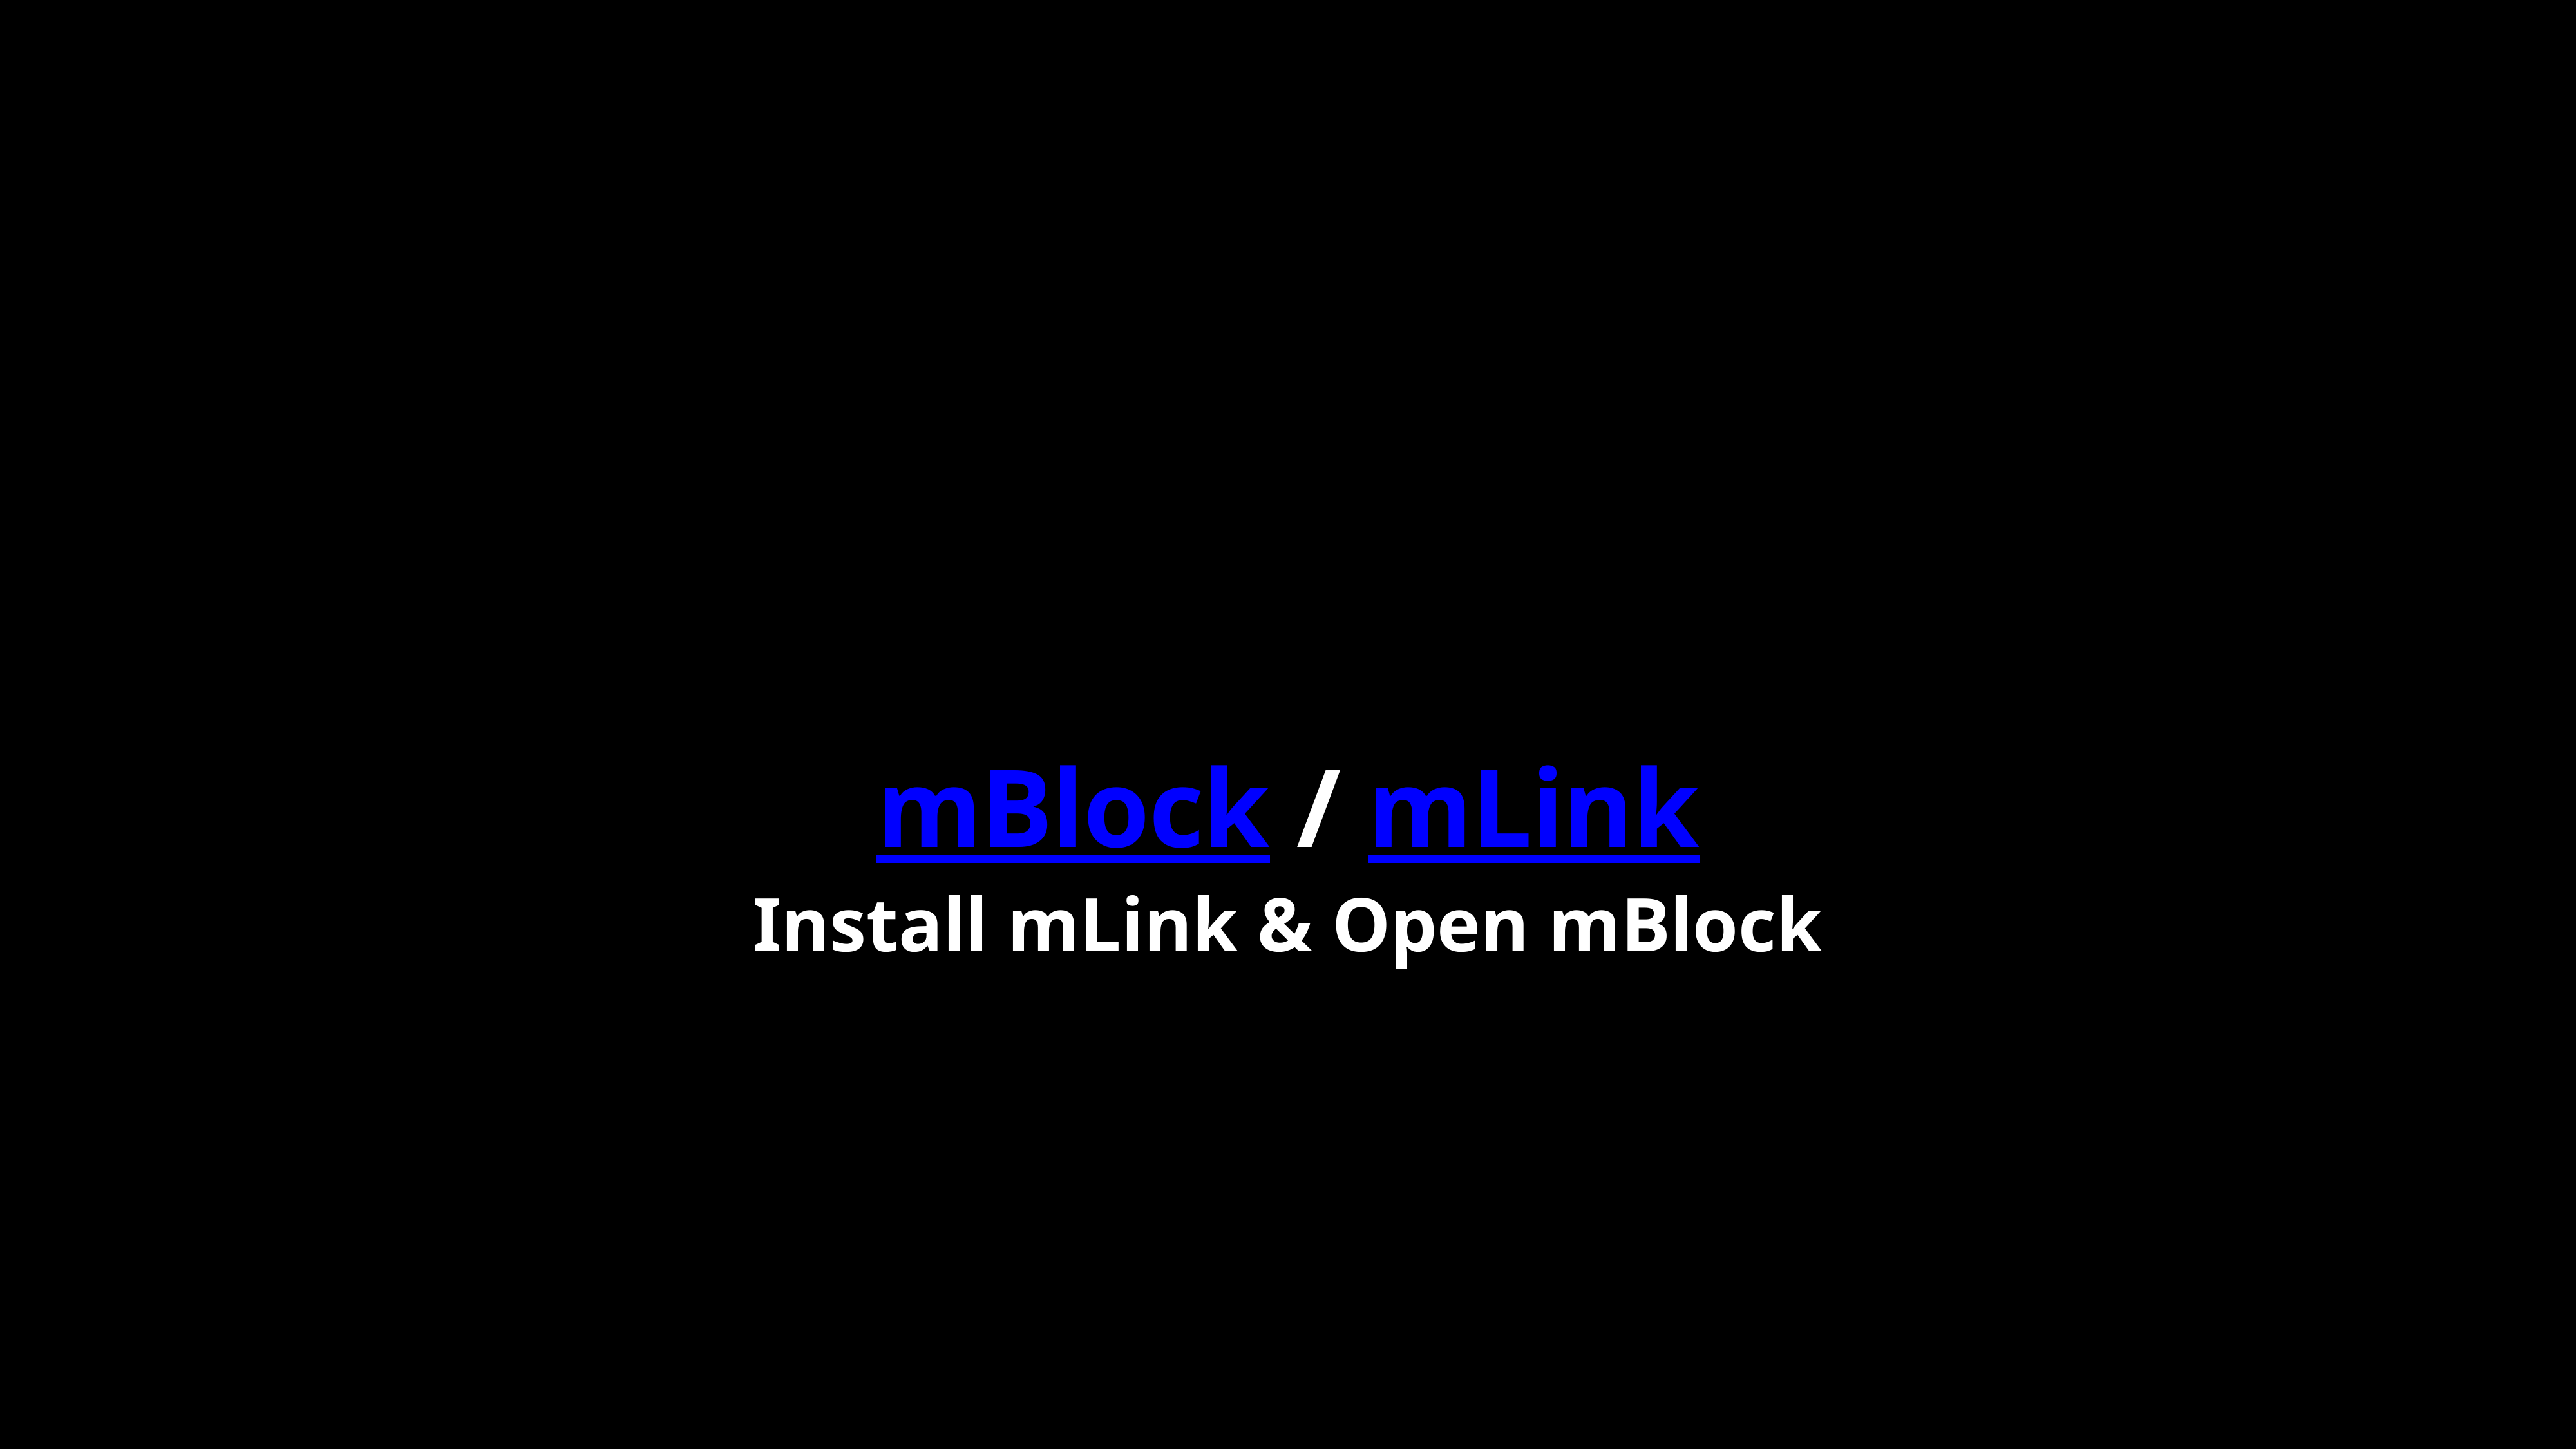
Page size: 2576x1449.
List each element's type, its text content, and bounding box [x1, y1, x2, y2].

list Install mLink & Open mBlock [127, 877, 2449, 972]
list mBlock / mLink [127, 98, 2449, 877]
